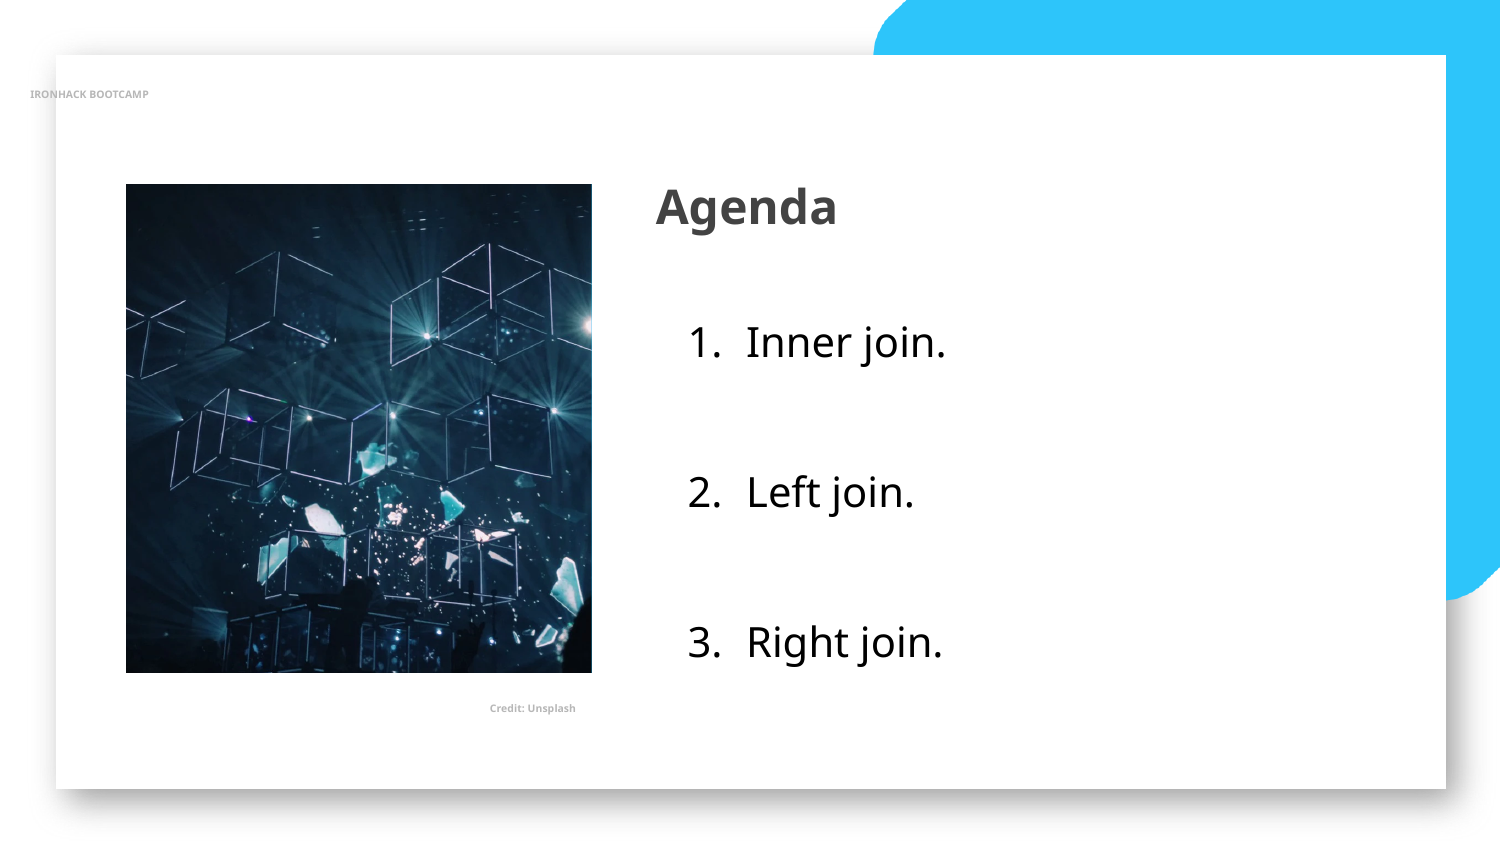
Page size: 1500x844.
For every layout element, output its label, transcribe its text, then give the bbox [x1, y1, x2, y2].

text_box Agenda [640, 161, 1301, 279]
text_box Credit: Unsplash [253, 685, 592, 722]
picture [0, 0, 1500, 844]
text_box IRONHACK BOOTCAMP [15, 71, 354, 108]
text_box Inner join. Left join. Right join. [655, 275, 1368, 656]
